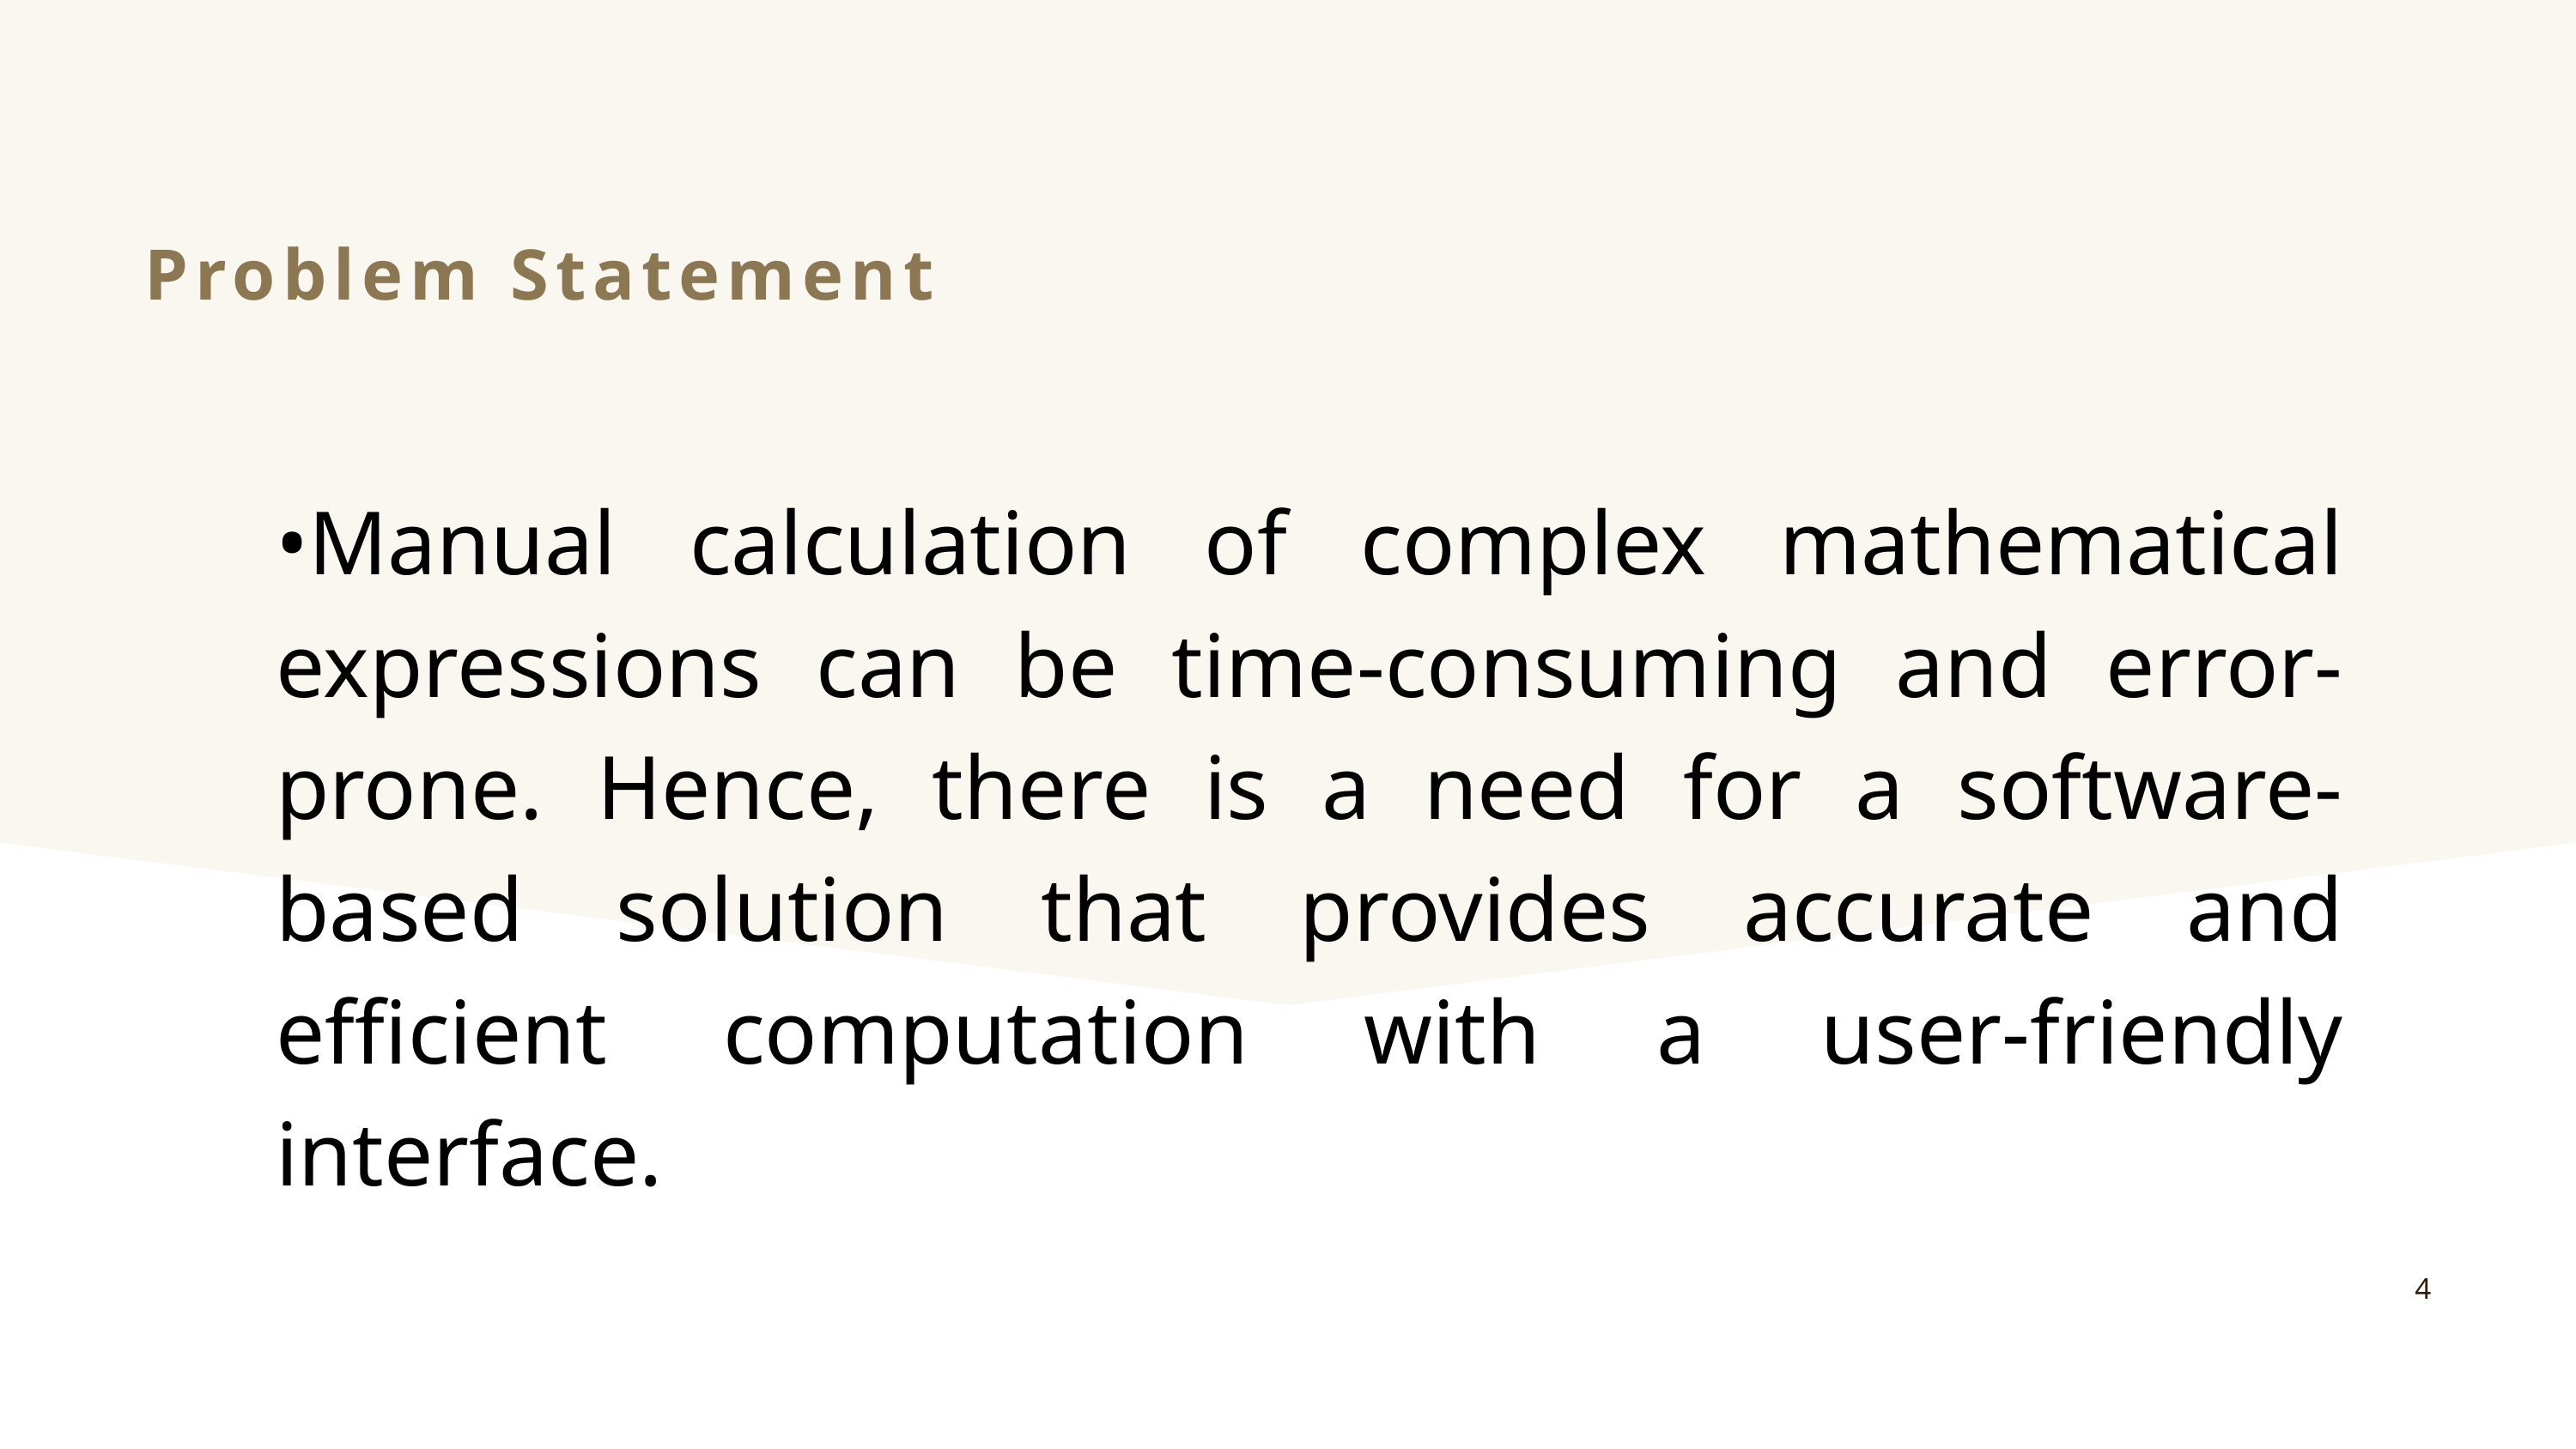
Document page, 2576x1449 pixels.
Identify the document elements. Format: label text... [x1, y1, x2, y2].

text_box •Manual calculation of complex mathematical expressions can be time-consuming and error-prone. Hence, there is a need for a software-based solution that provides accurate and efficient computation with a user-friendly interface. [276, 1015, 2345, 1204]
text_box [0, 0, 2576, 1006]
text_box 4 [1789, 1264, 2432, 1306]
